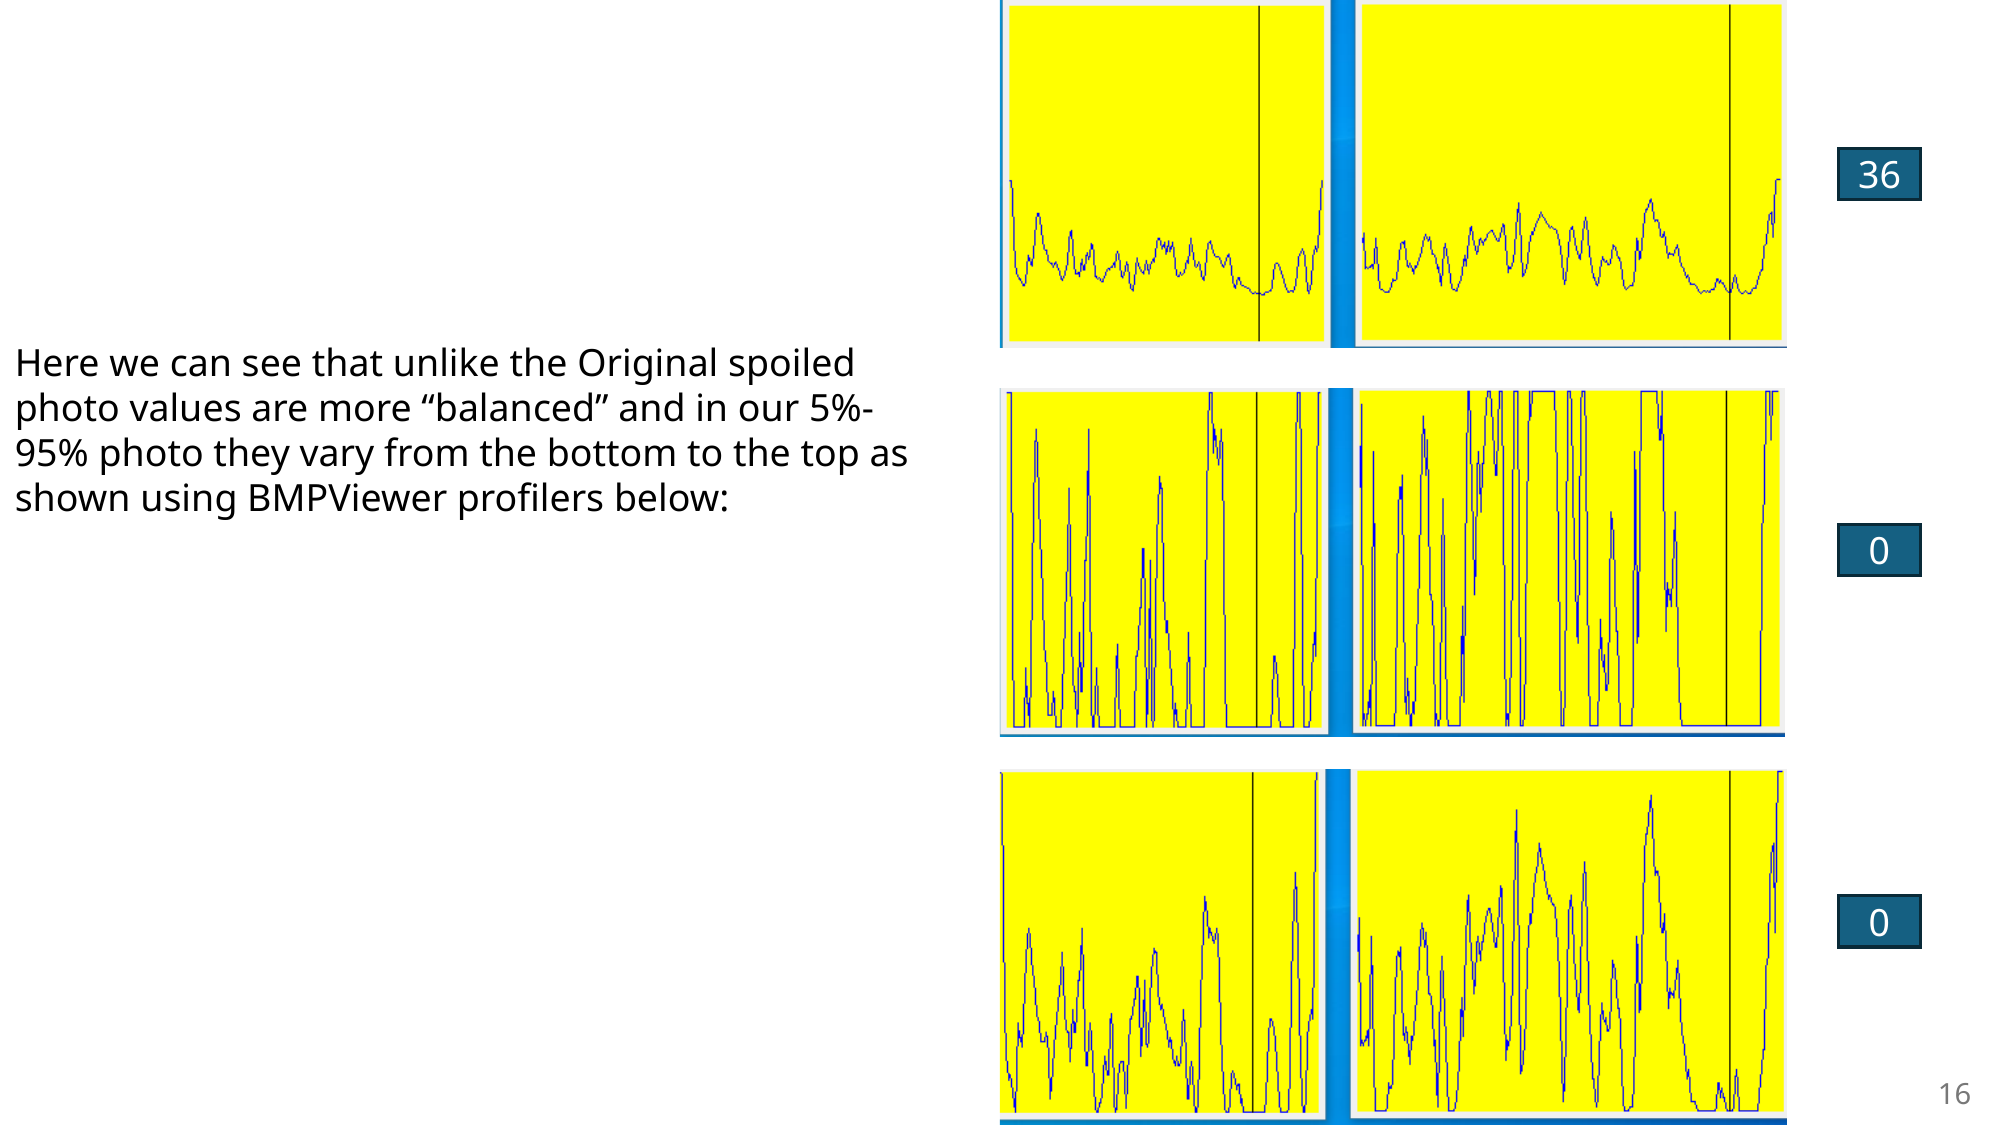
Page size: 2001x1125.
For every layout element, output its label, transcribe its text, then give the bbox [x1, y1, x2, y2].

text_box 0 [1837, 894, 1922, 949]
picture [1002, 0, 1788, 349]
picture [999, 388, 1788, 737]
picture [999, 768, 1788, 1125]
text_box Here we can see that unlike the Original spoiled photo values are more “balanced” and in our 5%-95% photo they vary from the bottom to the top as shown using BMPViewer profilers below: [0, 331, 949, 526]
text_box 0 [1837, 523, 1922, 577]
text_box 36 [1837, 147, 1922, 201]
slide_number 16 [1922, 1065, 2000, 1125]
